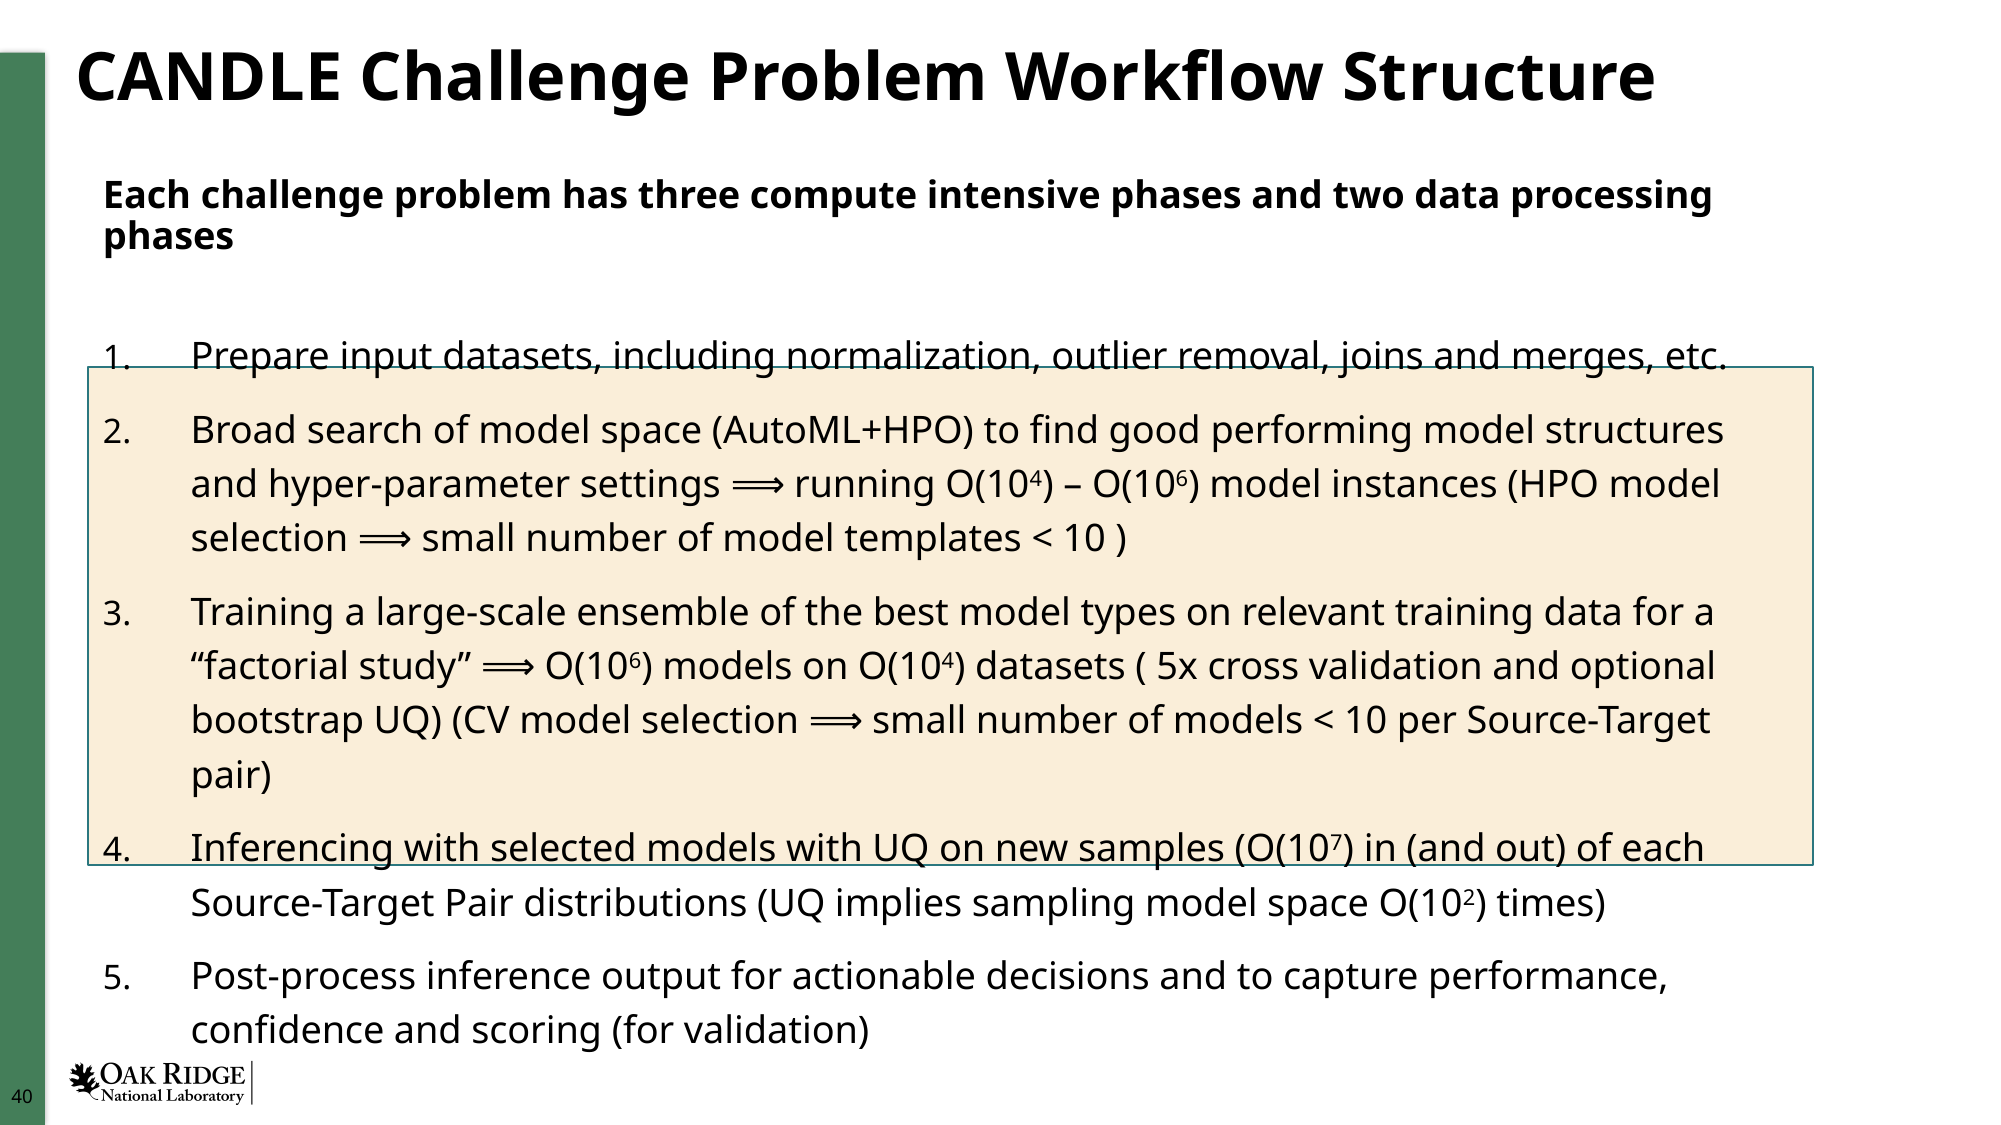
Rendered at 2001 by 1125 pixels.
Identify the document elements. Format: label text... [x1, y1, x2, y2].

list Each challenge problem has three compute intensive phases and two data processing phases Prepare input datasets, including normalization, outlier removal, joins and merges, etc. Broad search of model space (AutoML+HPO) to find good performing model structures and hyper-parameter settings ⟹ running O(104) – O(106) model instances (HPO model selection ⟹ small number of model templates < 10 ) Training a large-scale ensemble of the best model types on relevant training data for a “factorial study” ⟹ O(106) models on O(104) datasets ( 5x cross validation and optional bootstrap UQ) (CV model selection ⟹ small number of models < 10 per Source-Target pair) Inferencing with selected models with UQ on new samples (O(107) in (and out) of each Source-Target Pair distributions (UQ implies sampling model space O(102) times) Post-process inference output for actionable decisions and to capture performance, confidence and scoring (for validation) [87, 168, 1814, 1079]
title CANDLE Challenge Problem Workflow Structure [59, 34, 1786, 143]
picture [66, 1058, 255, 1108]
